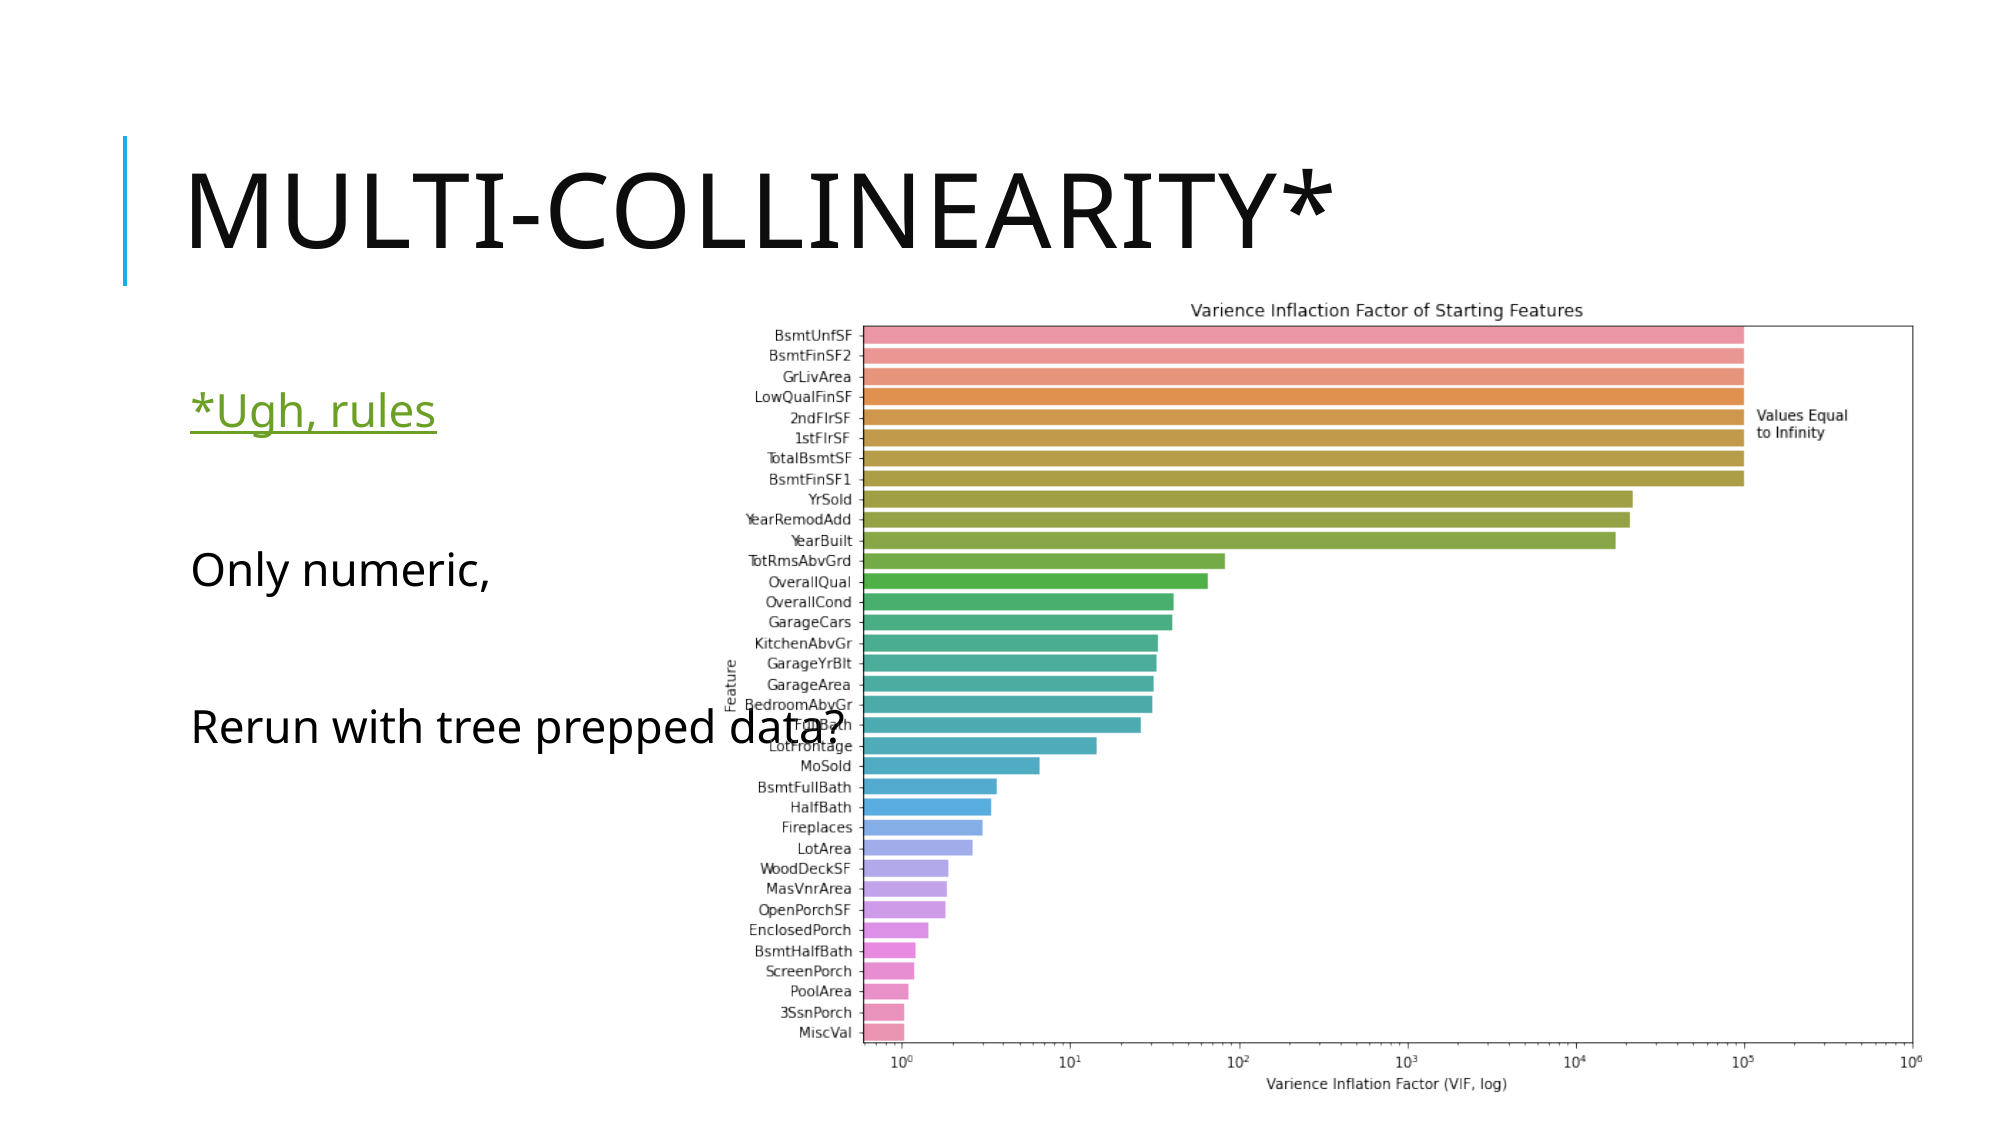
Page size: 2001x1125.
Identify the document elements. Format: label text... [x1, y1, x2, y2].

list *Ugh, rules Only numeric, Rerun with tree prepped data? [168, 375, 702, 1035]
title Multi-collinearity* [168, 96, 1763, 342]
picture [708, 287, 1941, 1109]
